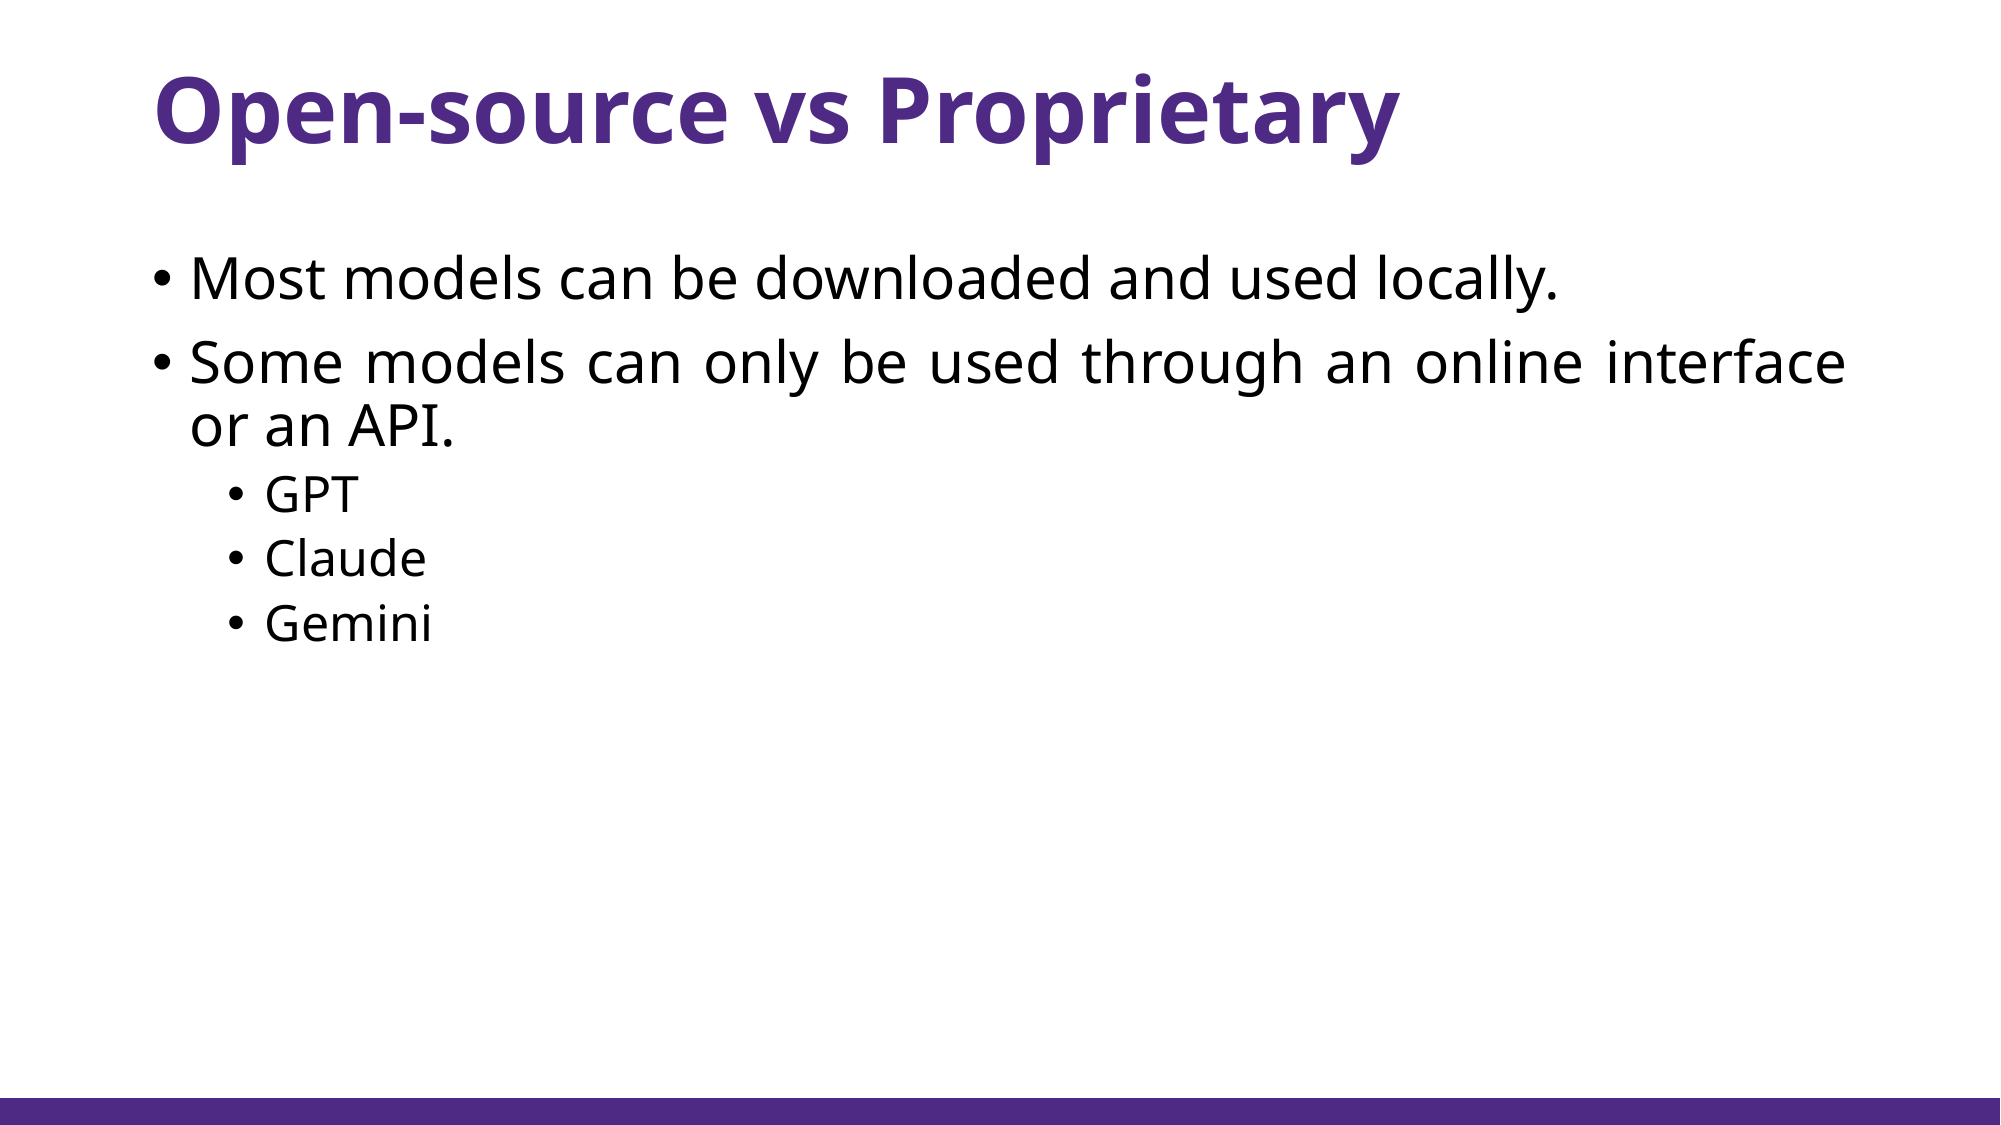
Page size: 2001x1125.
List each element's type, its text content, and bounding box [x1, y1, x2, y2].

list Most models can be downloaded and used locally. Some models can only be used through an online interface or an API. GPT Claude Gemini [137, 241, 1863, 1014]
title Open-source vs Proprietary [137, 39, 1863, 188]
